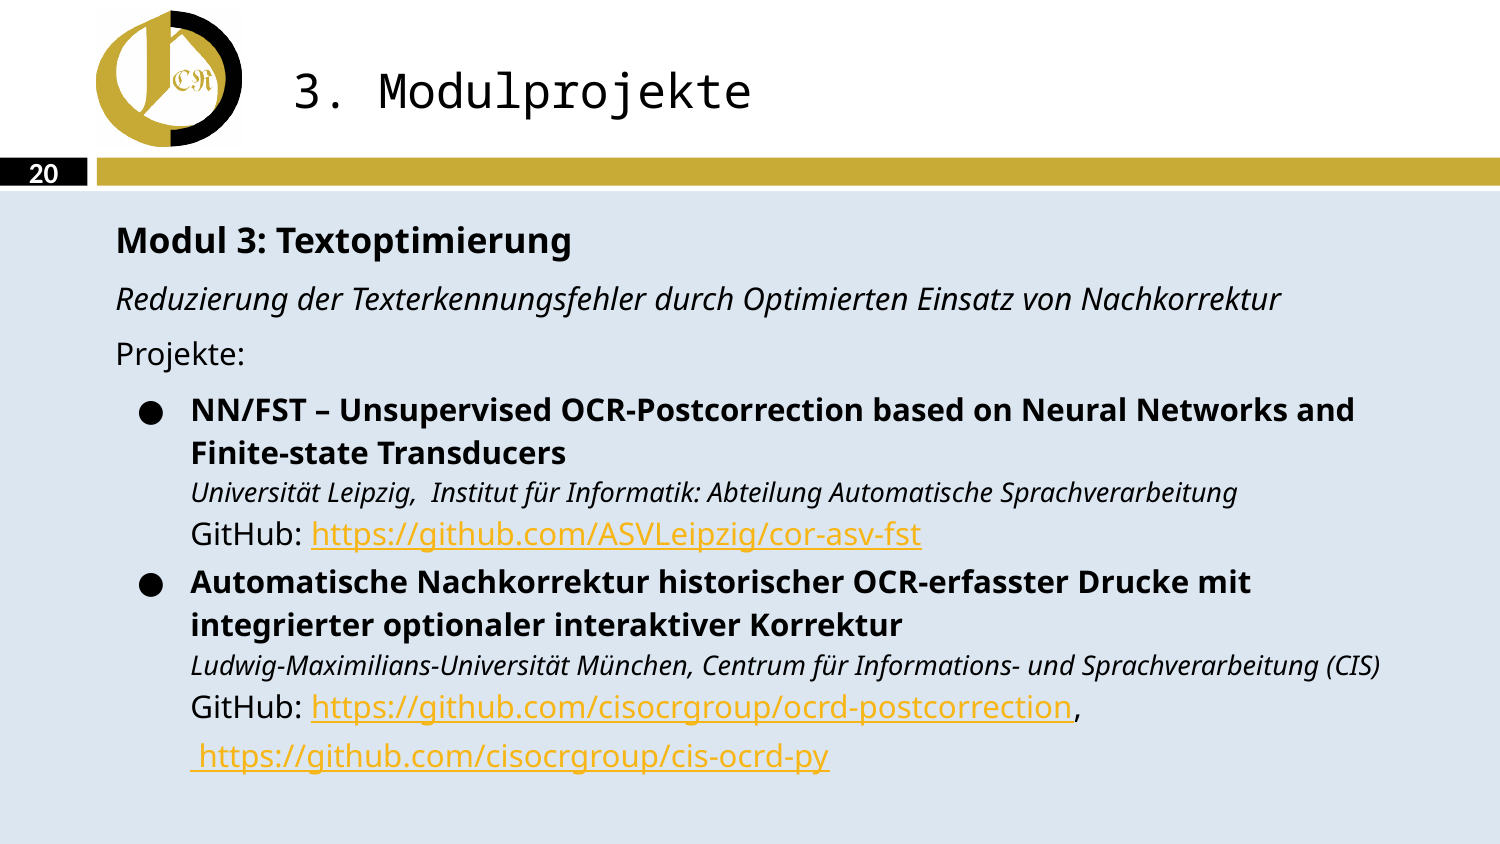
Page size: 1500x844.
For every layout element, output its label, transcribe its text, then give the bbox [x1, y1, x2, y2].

slide_number 20 [0, 156, 88, 187]
title 3. Modulprojekte [277, 28, 1438, 150]
picture [96, 10, 242, 147]
list Modul 3: Textoptimierung Reduzierung der Texterkennungsfehler durch Optimierten Einsatz von Nachkorrektur Projekte: NN/FST – Unsupervised OCR-Postcorrection based on Neural Networks and Finite-state Transducers Universität Leipzig, Institut für Informatik: Abteilung Automatische Sprachverarbeitung GitHub: https://github.com/ASVLeipzig/cor-asv-fst Automatische Nachkorrektur historischer OCR-erfasster Drucke mit integrierter optionaler interaktiver Korrektur Ludwig-Maximilians-Universität München, Centrum für Informations- und Sprachverarbeitung (CIS) GitHub: https://github.com/cisocrgroup/ocrd-postcorrection, https://github.com/cisocrgroup/cis-ocrd-py [100, 196, 1438, 751]
